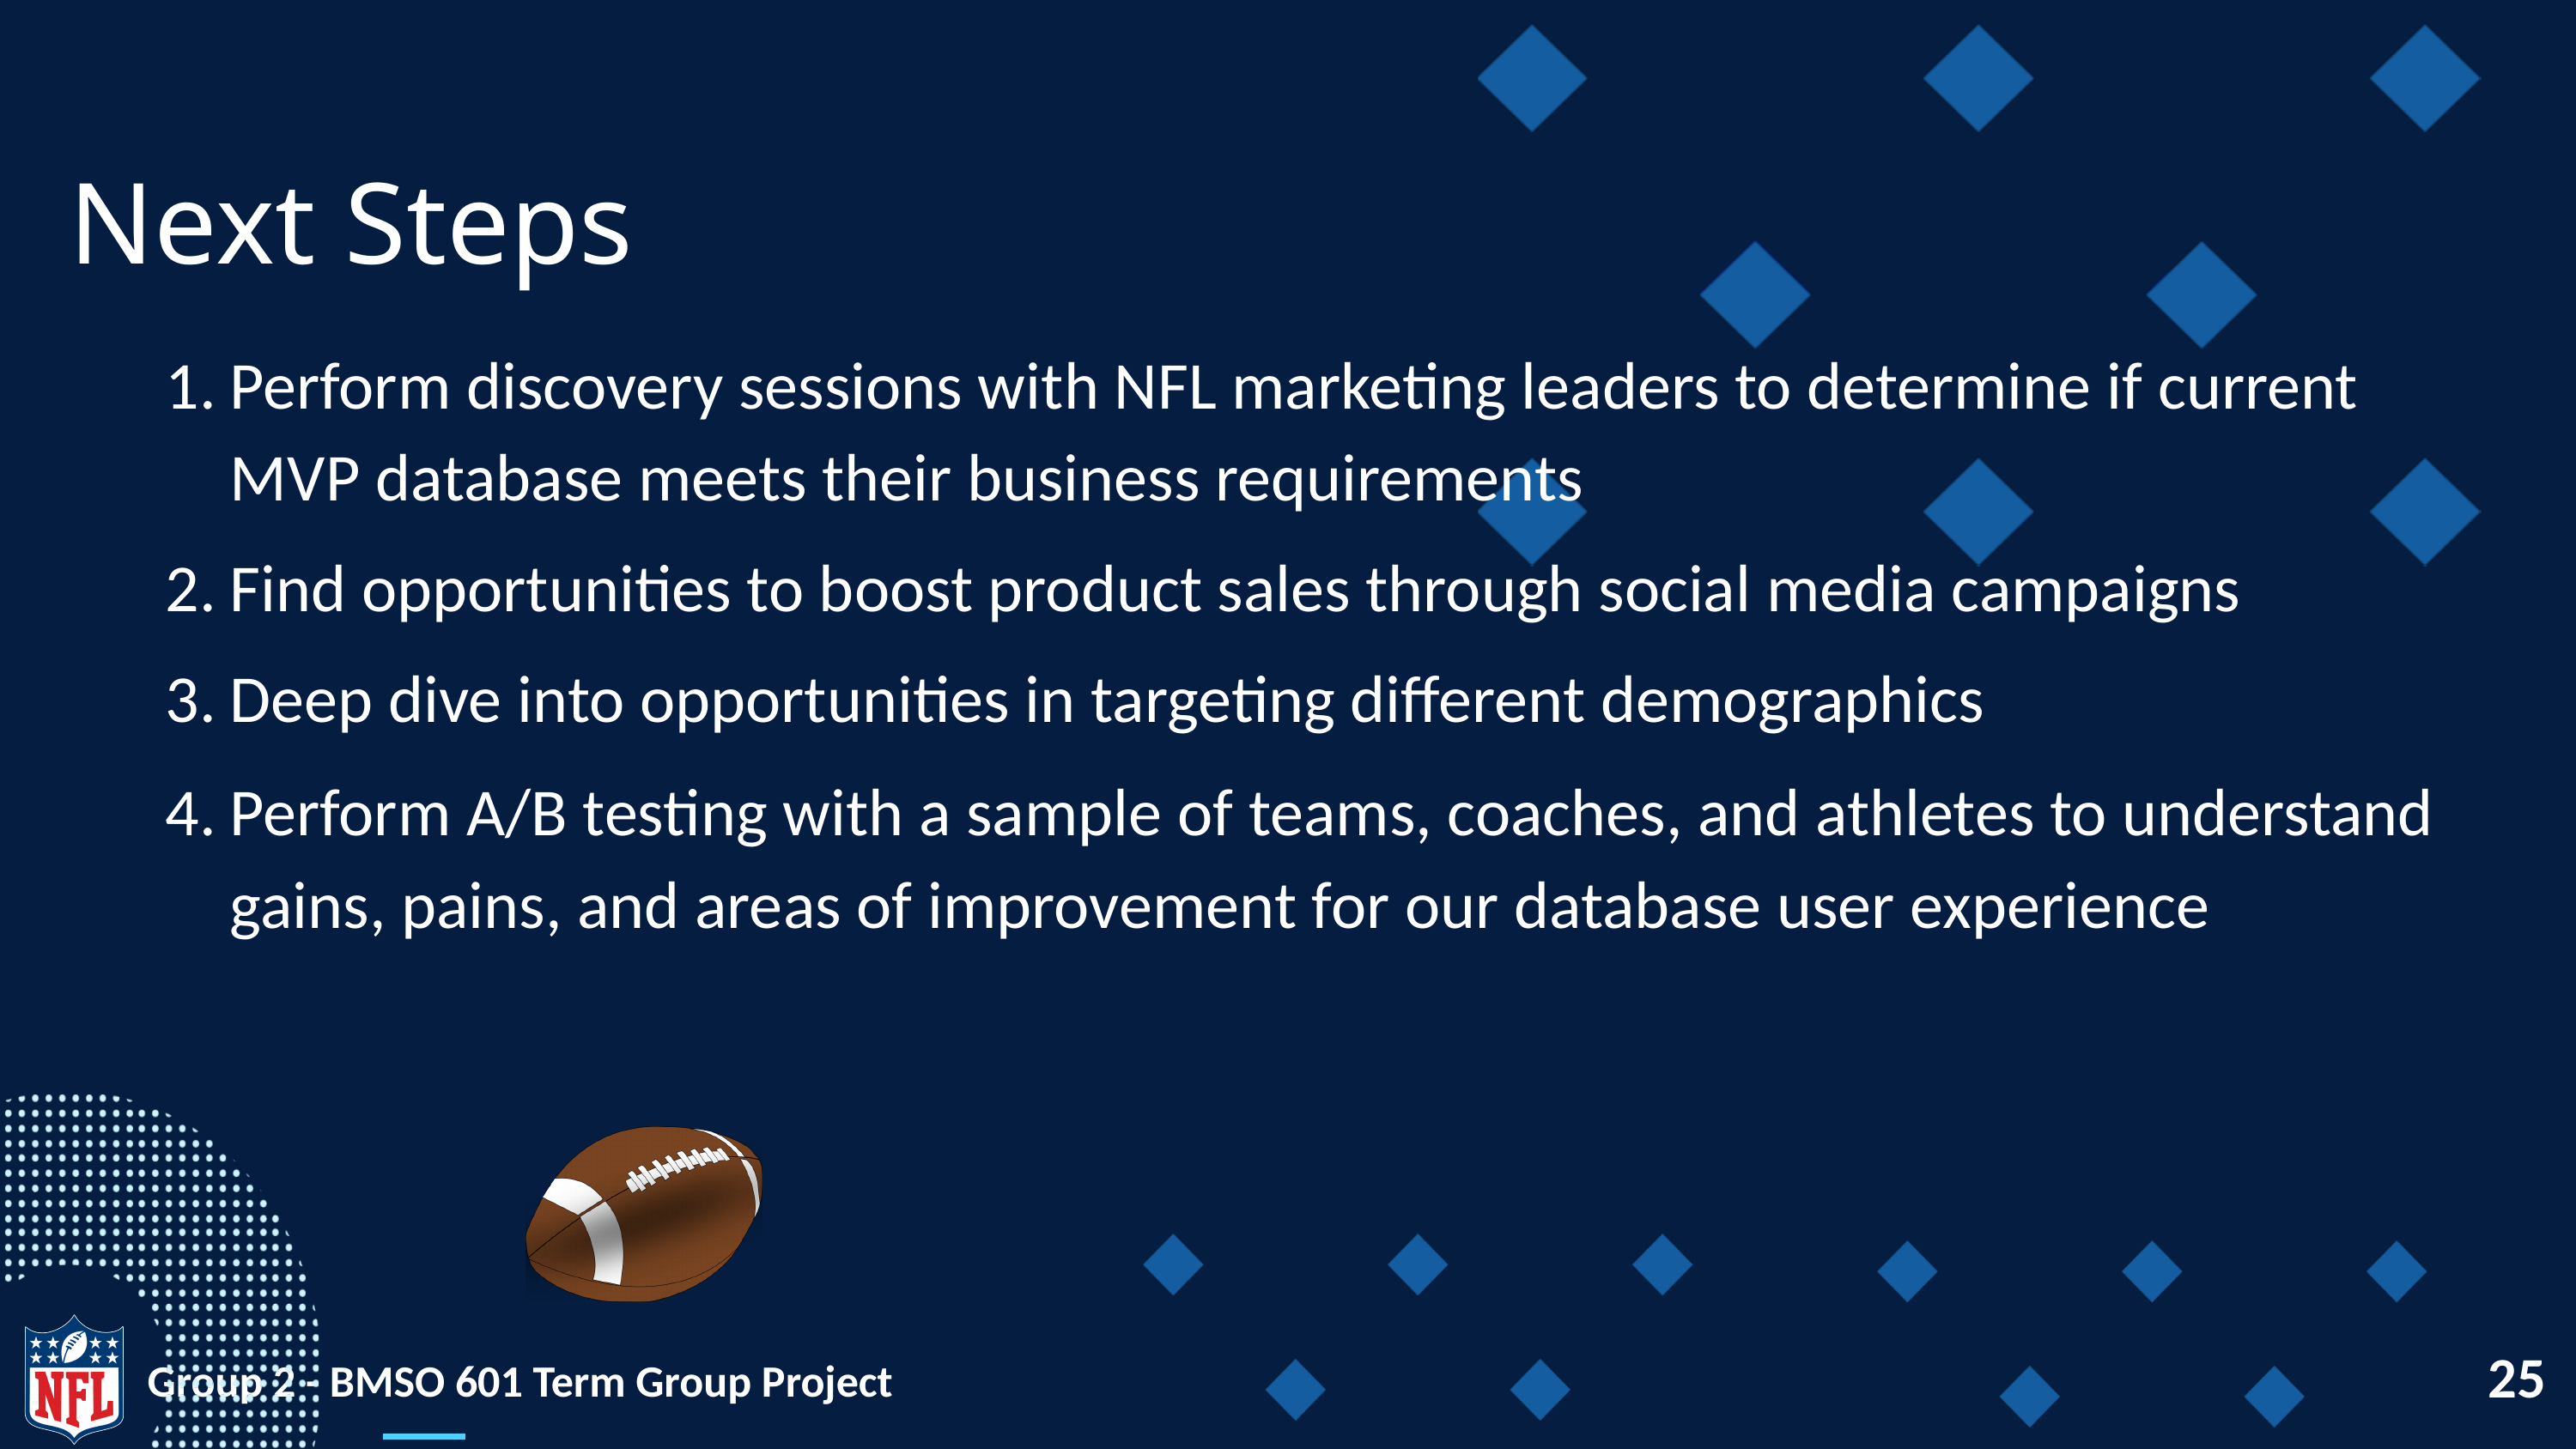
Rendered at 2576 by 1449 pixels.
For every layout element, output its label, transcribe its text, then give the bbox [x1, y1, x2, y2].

text_box [1877, 1240, 2427, 1449]
text_box 25 [2475, 1328, 2576, 1428]
picture [526, 1125, 762, 1302]
picture [0, 1307, 181, 1449]
text_box Perform discovery sessions with NFL marketing leaders to determine if current MVP database meets their business requirements Find opportunities to boost product sales through social media campaigns Deep dive into opportunities in targeting different demographics Perform A/B testing with a sample of teams, coaches, and athletes to understand gains, pains, and areas of improvement for our database user experience [152, 316, 2482, 1095]
text_box [1477, 0, 2482, 316]
text_box Group 2 - BMSO 601 Term Group Project [319, 1339, 921, 1440]
text_box Next Steps [69, 124, 1224, 287]
text_box [0, 1094, 319, 1449]
text_box [1143, 1234, 1693, 1449]
